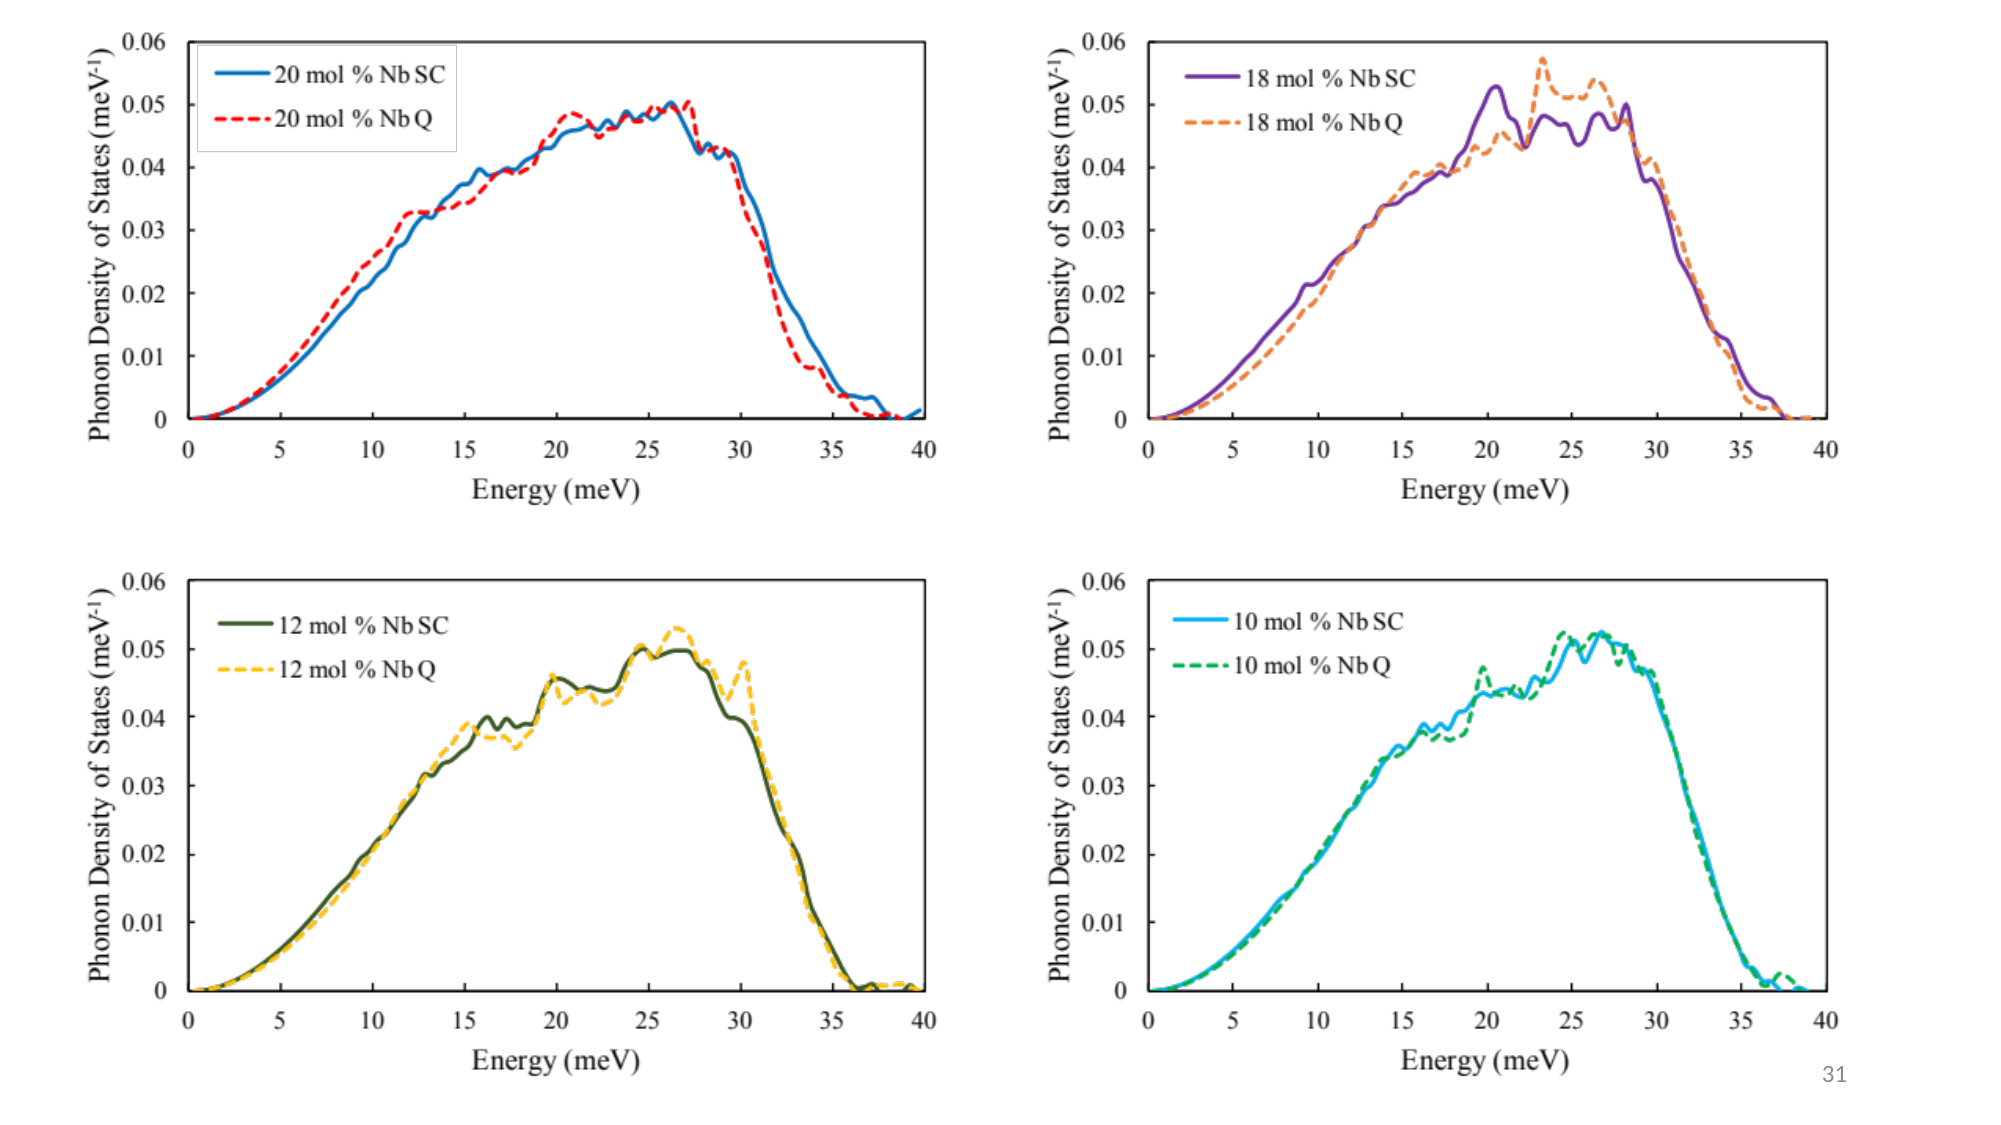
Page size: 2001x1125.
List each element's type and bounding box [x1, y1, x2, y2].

picture [1012, 554, 1863, 1103]
picture [52, 14, 961, 534]
picture [1012, 14, 1863, 534]
picture [52, 554, 961, 1103]
